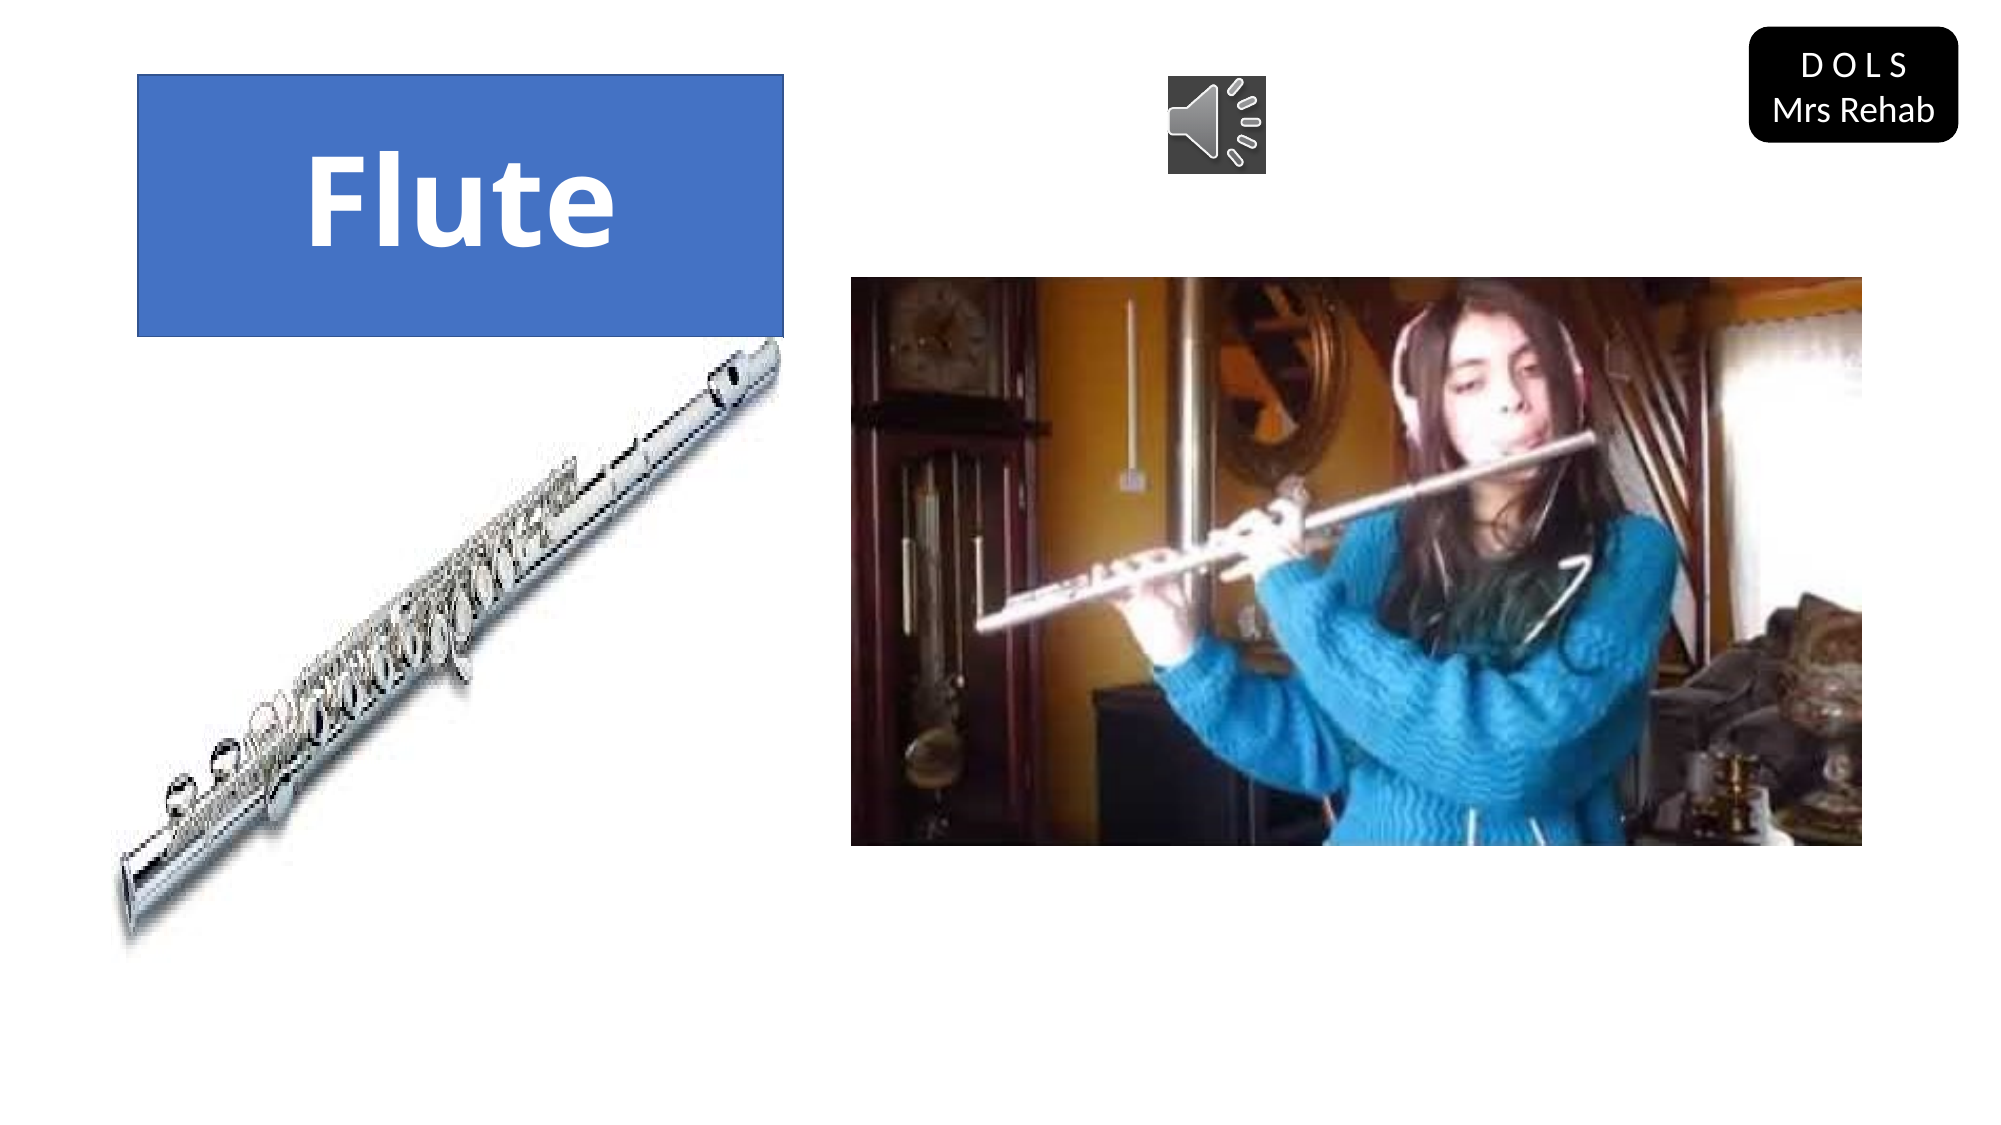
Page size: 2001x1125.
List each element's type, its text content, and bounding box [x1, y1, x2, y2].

text_box D O L S Mrs Rehab [1748, 26, 1959, 143]
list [850, 276, 1863, 847]
picture [1167, 74, 1268, 175]
picture [111, 337, 783, 963]
title Flute [137, 74, 784, 338]
